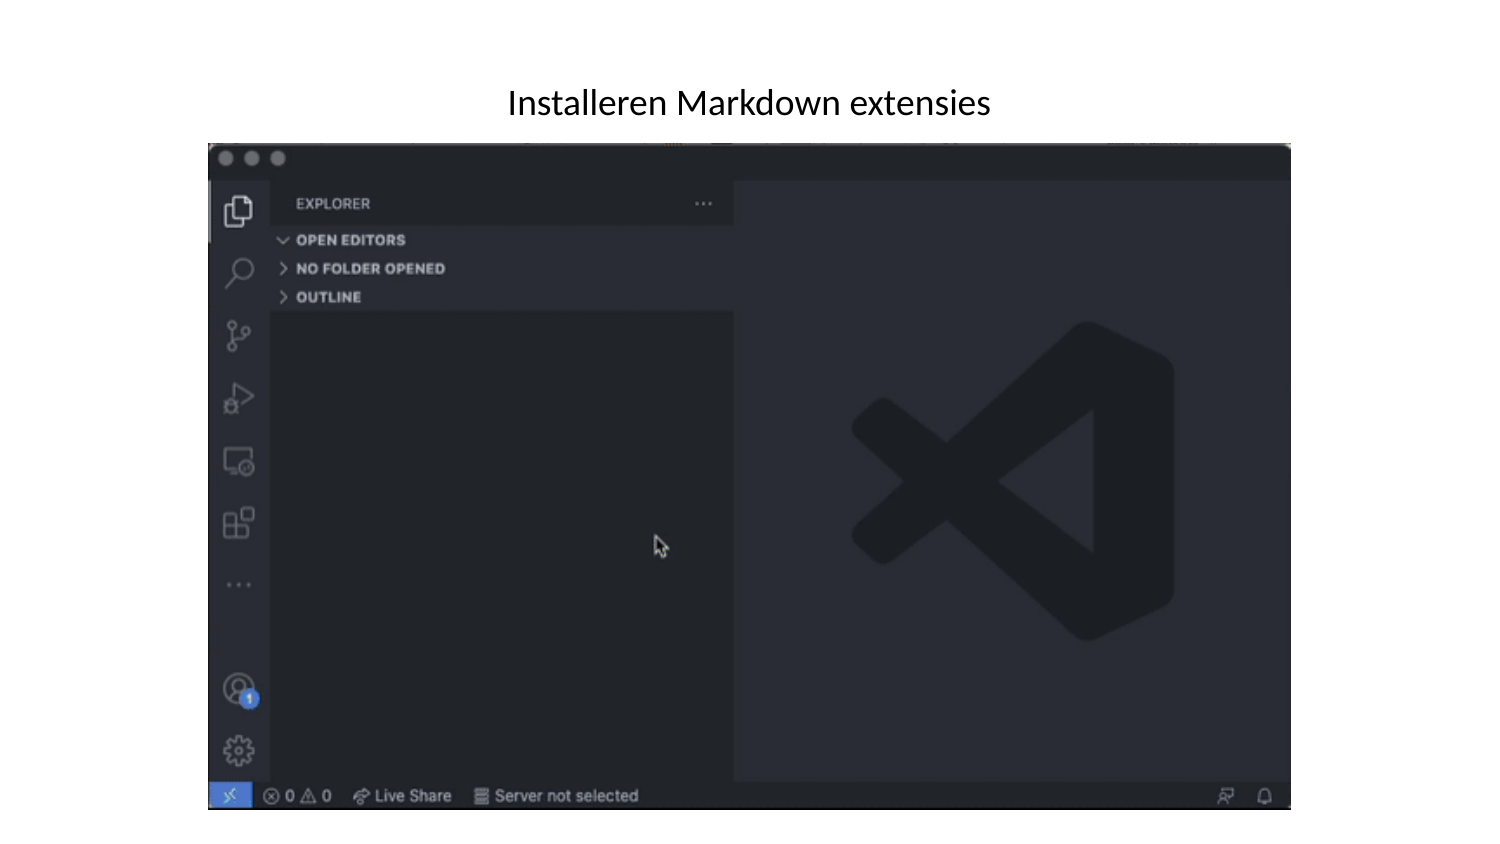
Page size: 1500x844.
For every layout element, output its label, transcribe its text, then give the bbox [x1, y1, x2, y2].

picture [208, 143, 1291, 810]
text_box Installeren Markdown extensies [492, 70, 1007, 131]
